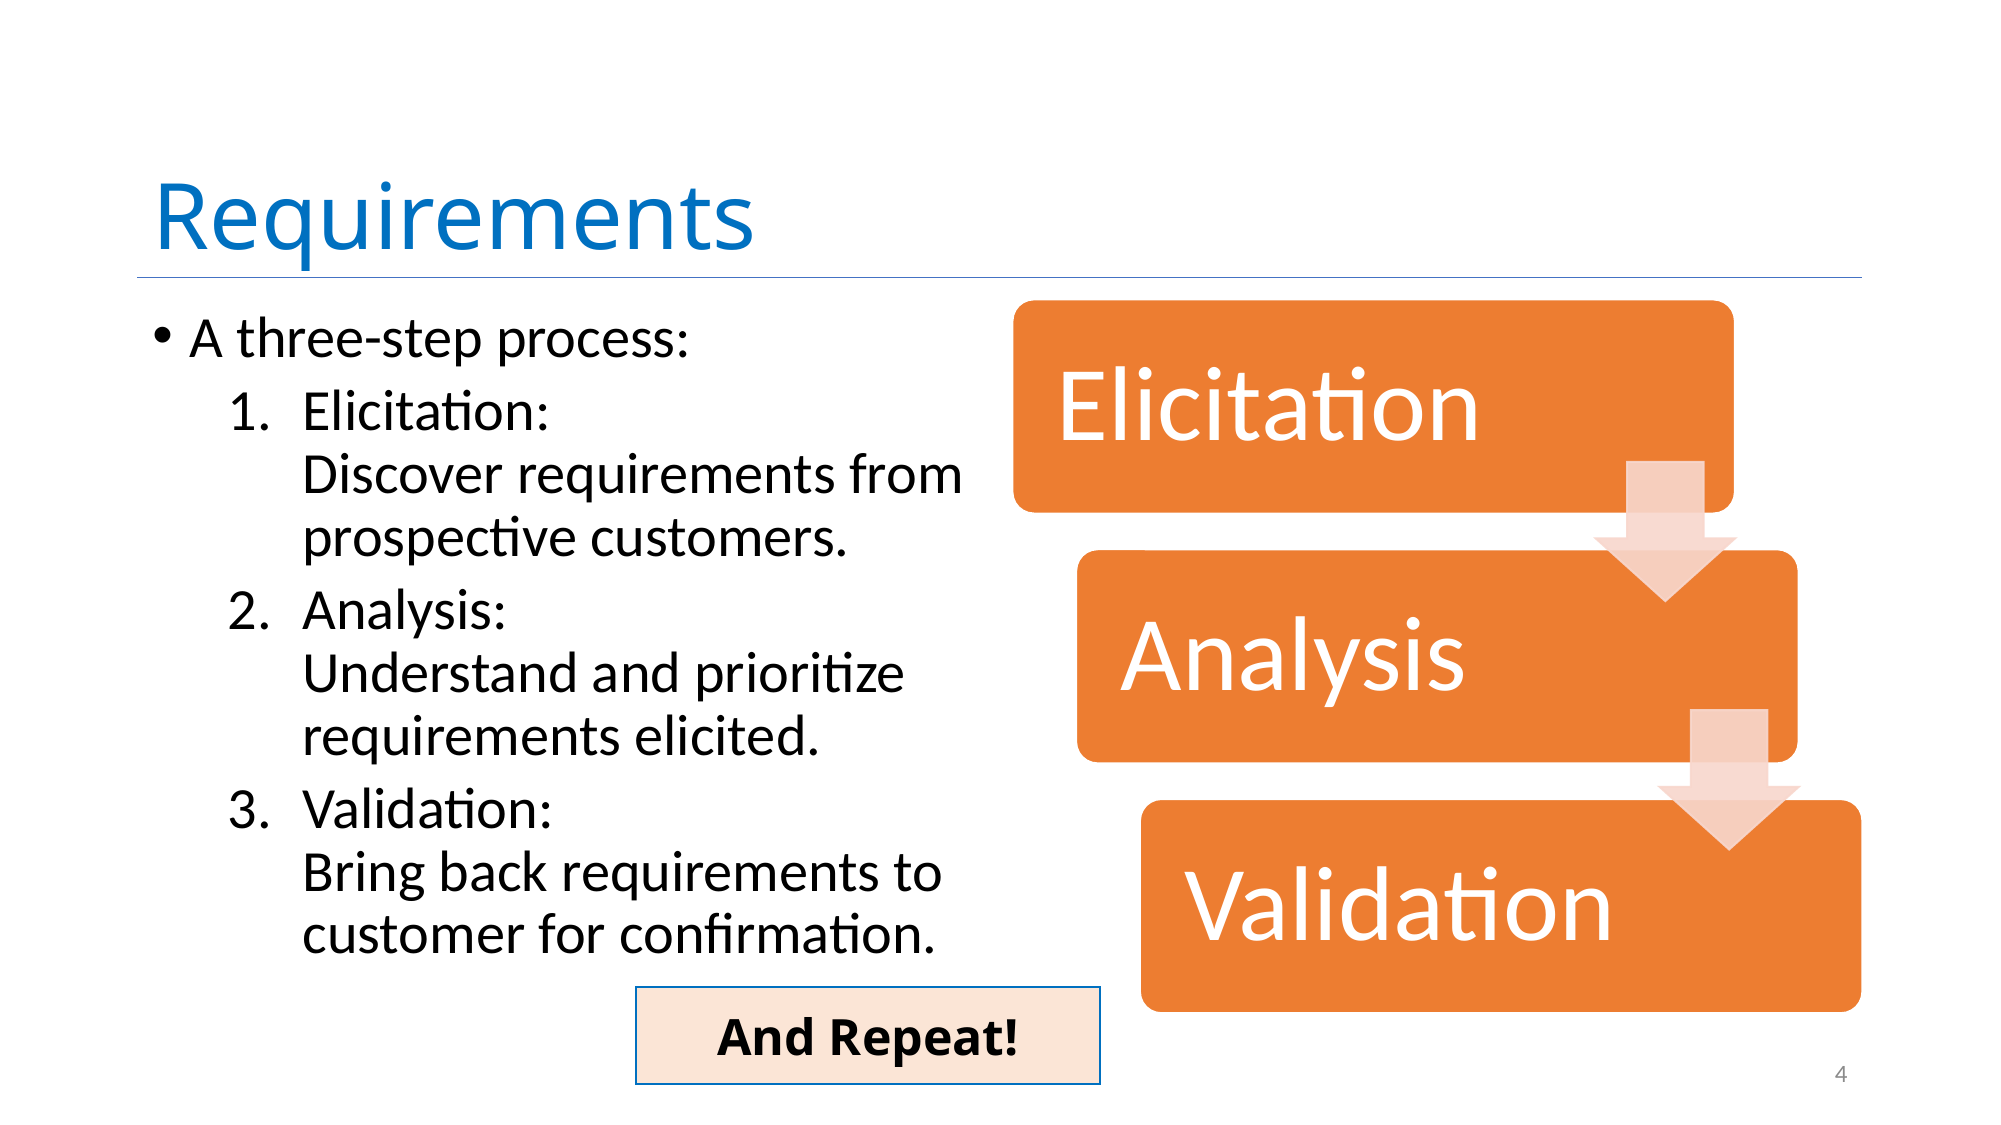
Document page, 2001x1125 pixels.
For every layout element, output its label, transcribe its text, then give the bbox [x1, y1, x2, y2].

text_box And Repeat! [635, 986, 1101, 1085]
slide_number 4 [1412, 1042, 1863, 1103]
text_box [1012, 299, 1863, 1014]
list A three-step process: Elicitation: Discover requirements from prospective customers. Analysis: Understand and prioritize requirements elicited. Validation: Bring back requirements to customer for confirmation. [137, 299, 988, 1014]
title Requirements [137, 59, 1863, 278]
